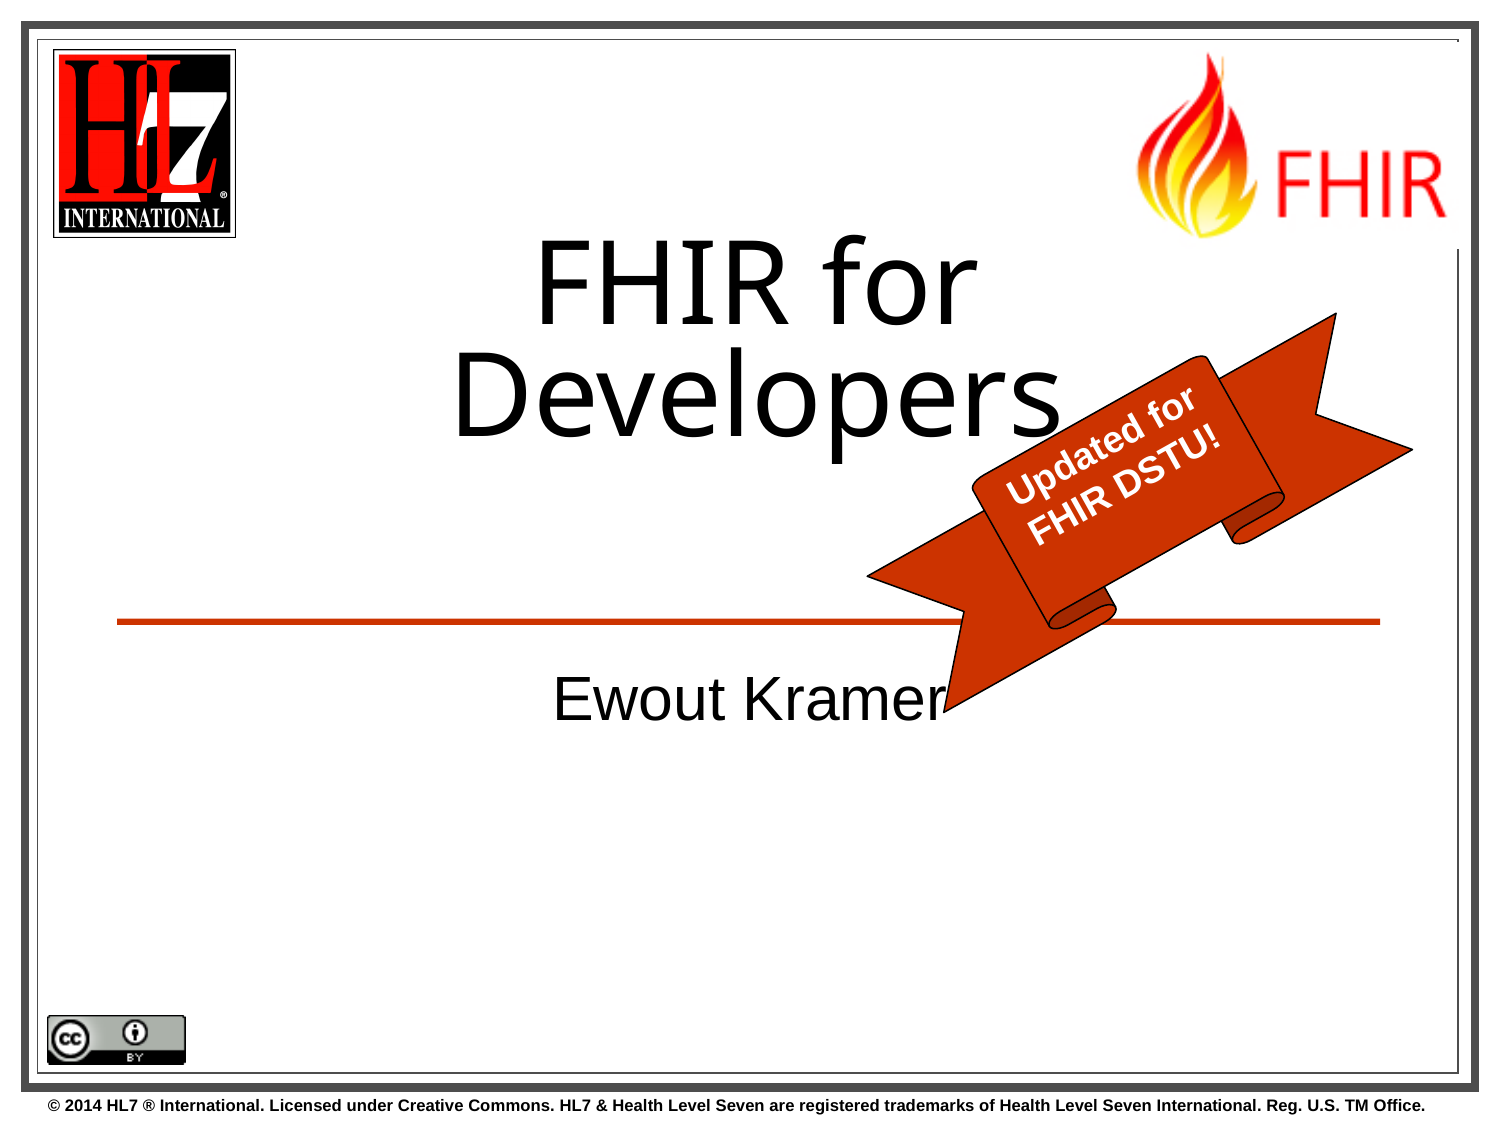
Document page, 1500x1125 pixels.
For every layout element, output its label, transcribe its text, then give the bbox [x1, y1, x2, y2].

subtitle Ewout Kramer [225, 650, 1275, 958]
picture [1125, 42, 1459, 249]
picture [53, 49, 236, 238]
picture [47, 1015, 186, 1065]
text_box Updated for FHIR DSTU! [867, 313, 1413, 713]
title FHIR for Developers [200, 137, 1313, 558]
